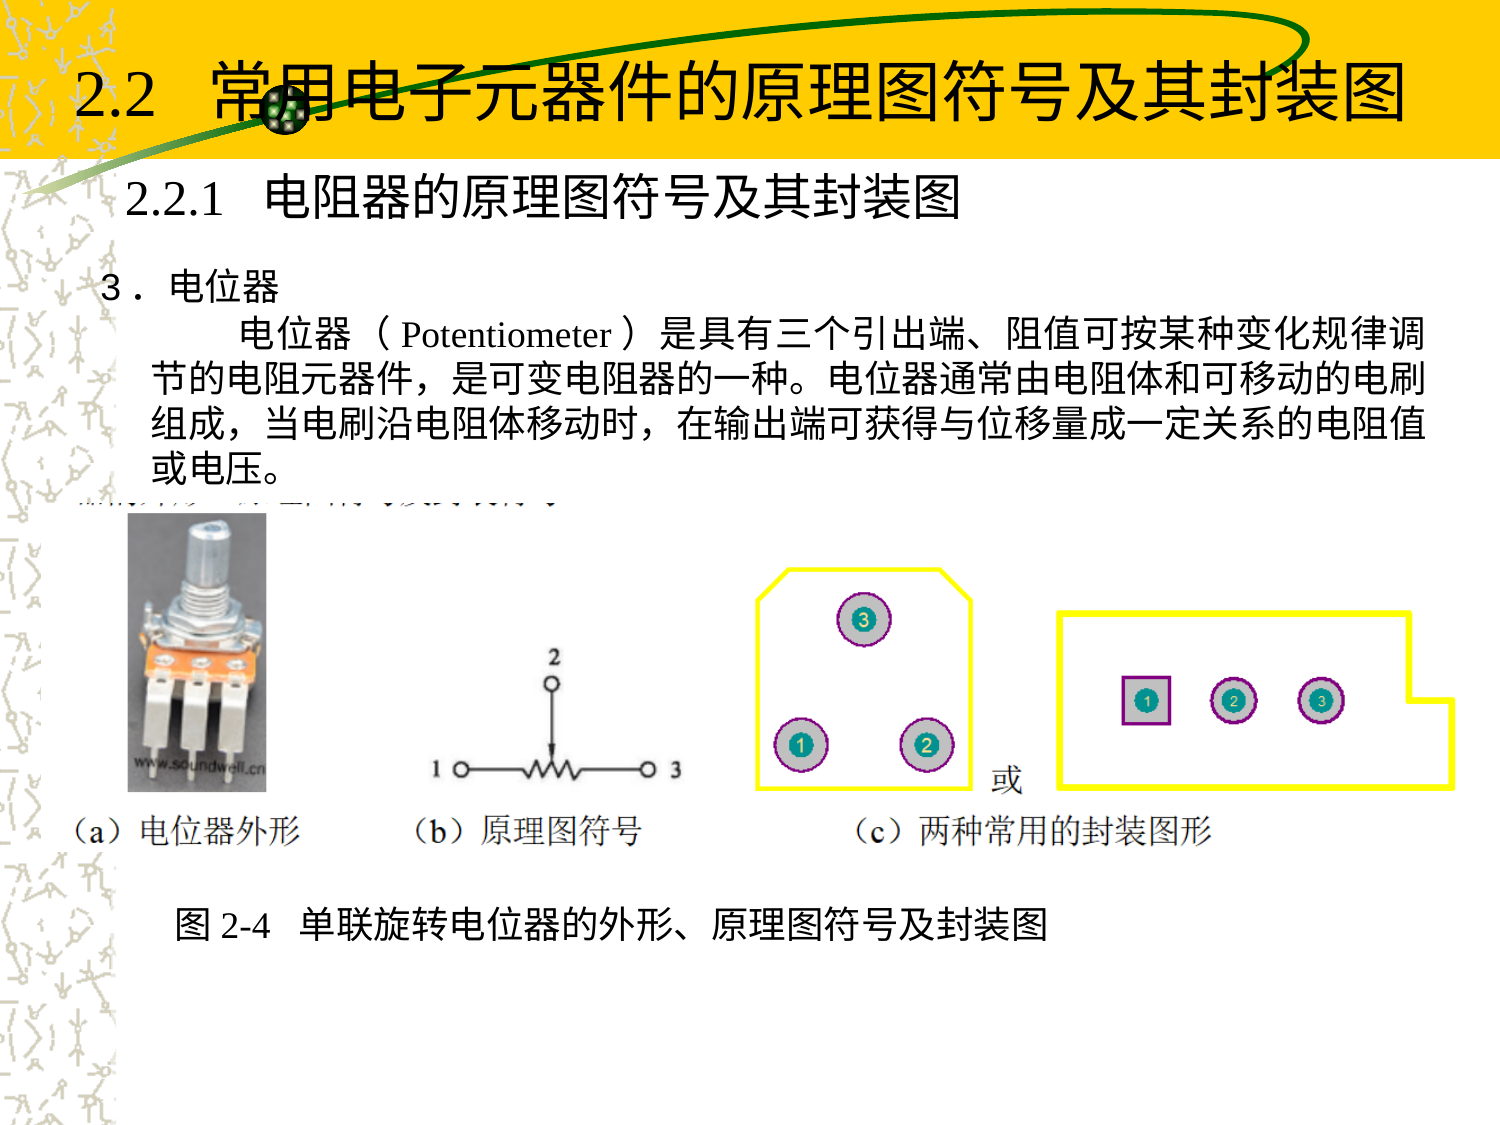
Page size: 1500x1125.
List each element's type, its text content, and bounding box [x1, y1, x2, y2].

text_box 3．电位器 [41, 255, 875, 315]
text_box 电位器（Potentiometer）是具有三个引出端、阻值可按某种变化规律调节的电阻元器件，是可变电阻器的一种。电位器通常由电阻体和可移动的电刷组成，当电刷沿电阻体移动时，在输出端可获得与位移量成一定关系的电阻值或电压。 [135, 302, 1442, 503]
picture [0, 235, 1471, 1125]
text_box 图2-4 单联旋转电位器的外形、原理图符号及封装图 [159, 893, 1422, 953]
text_box 2.2.1 电阻器的原理图符号及其封装图 [0, 149, 1371, 235]
text_box 2.2 常用电子元器件的原理图符号及其封装图 [17, 0, 1465, 183]
picture [0, 0, 17, 149]
